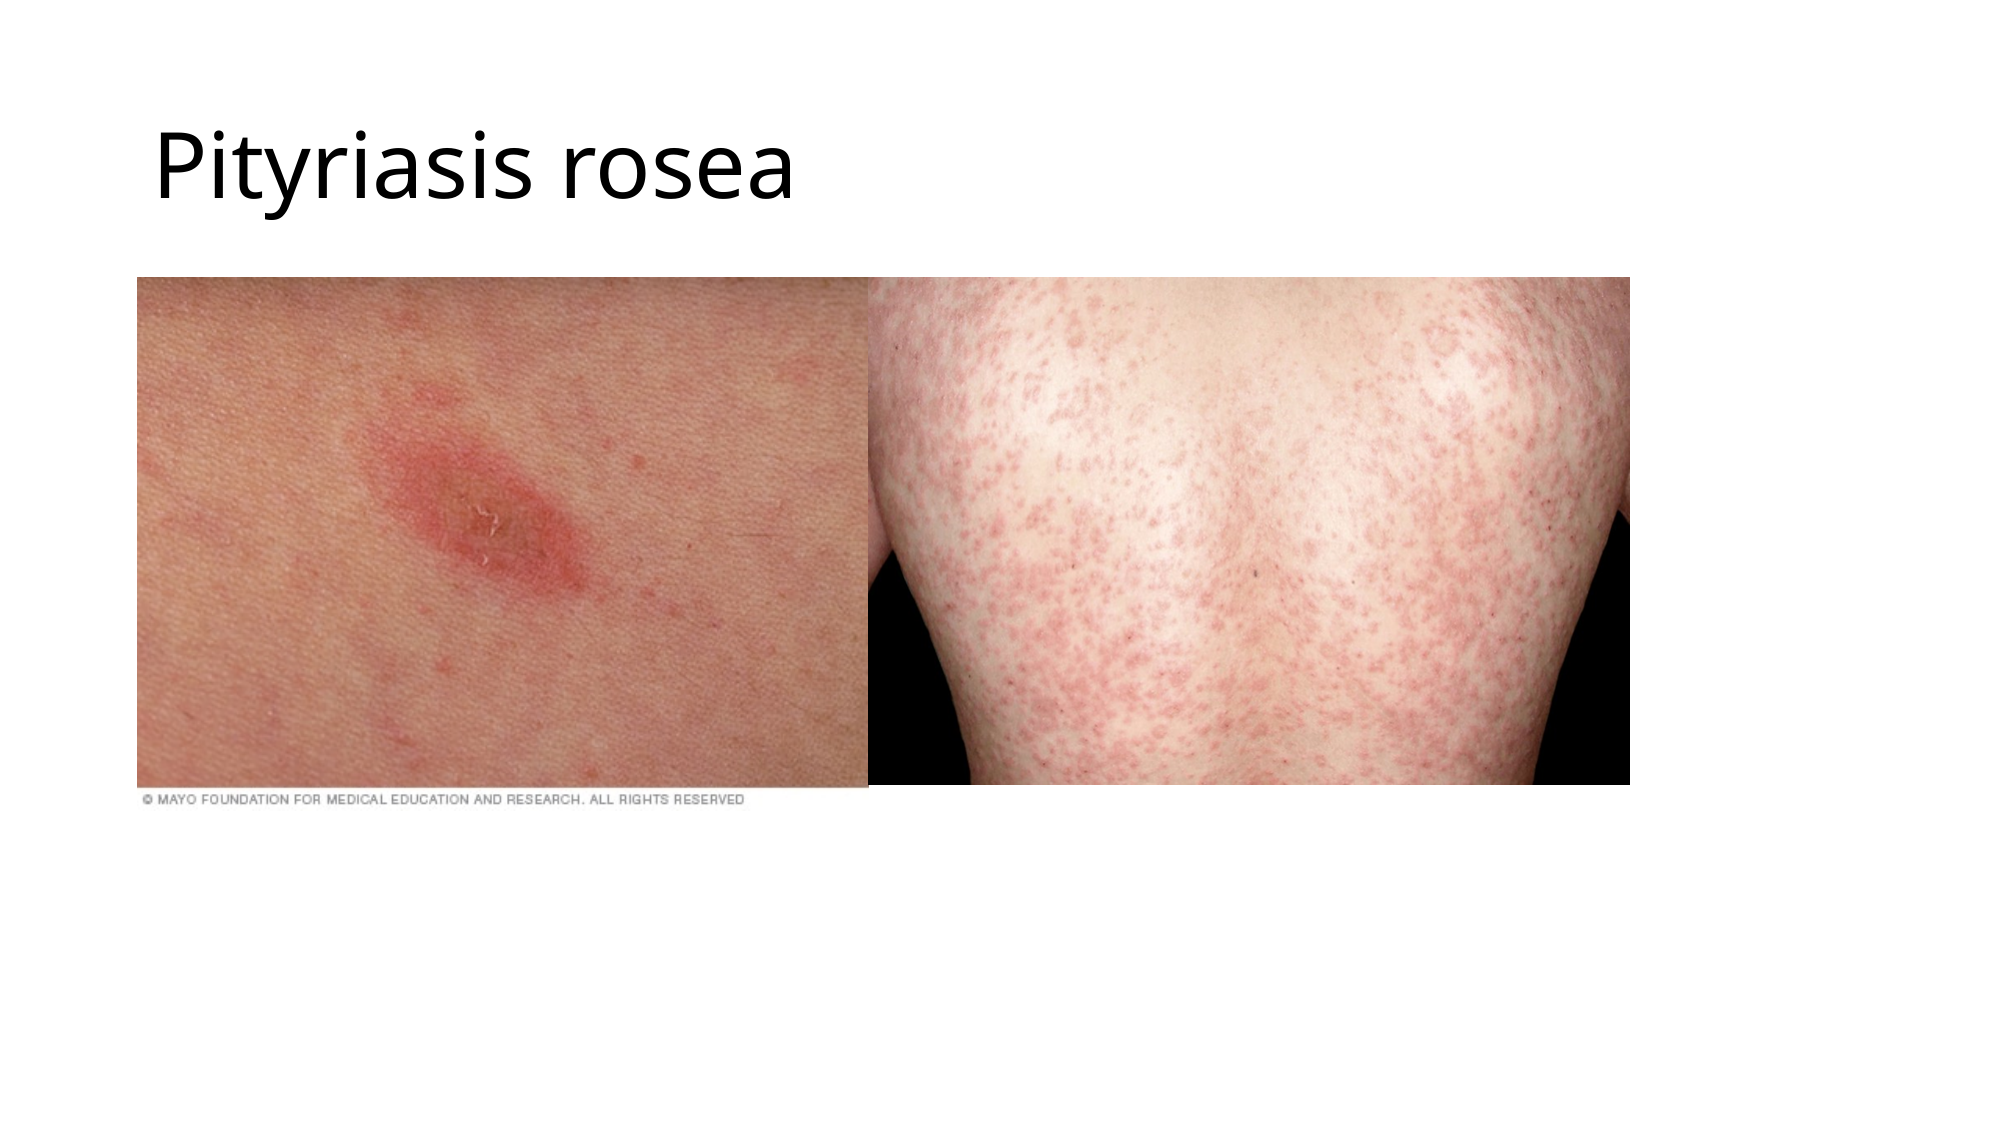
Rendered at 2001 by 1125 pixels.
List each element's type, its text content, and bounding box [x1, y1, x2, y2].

title Pityriasis rosea [137, 59, 1863, 278]
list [137, 277, 869, 811]
picture [868, 277, 1630, 785]
